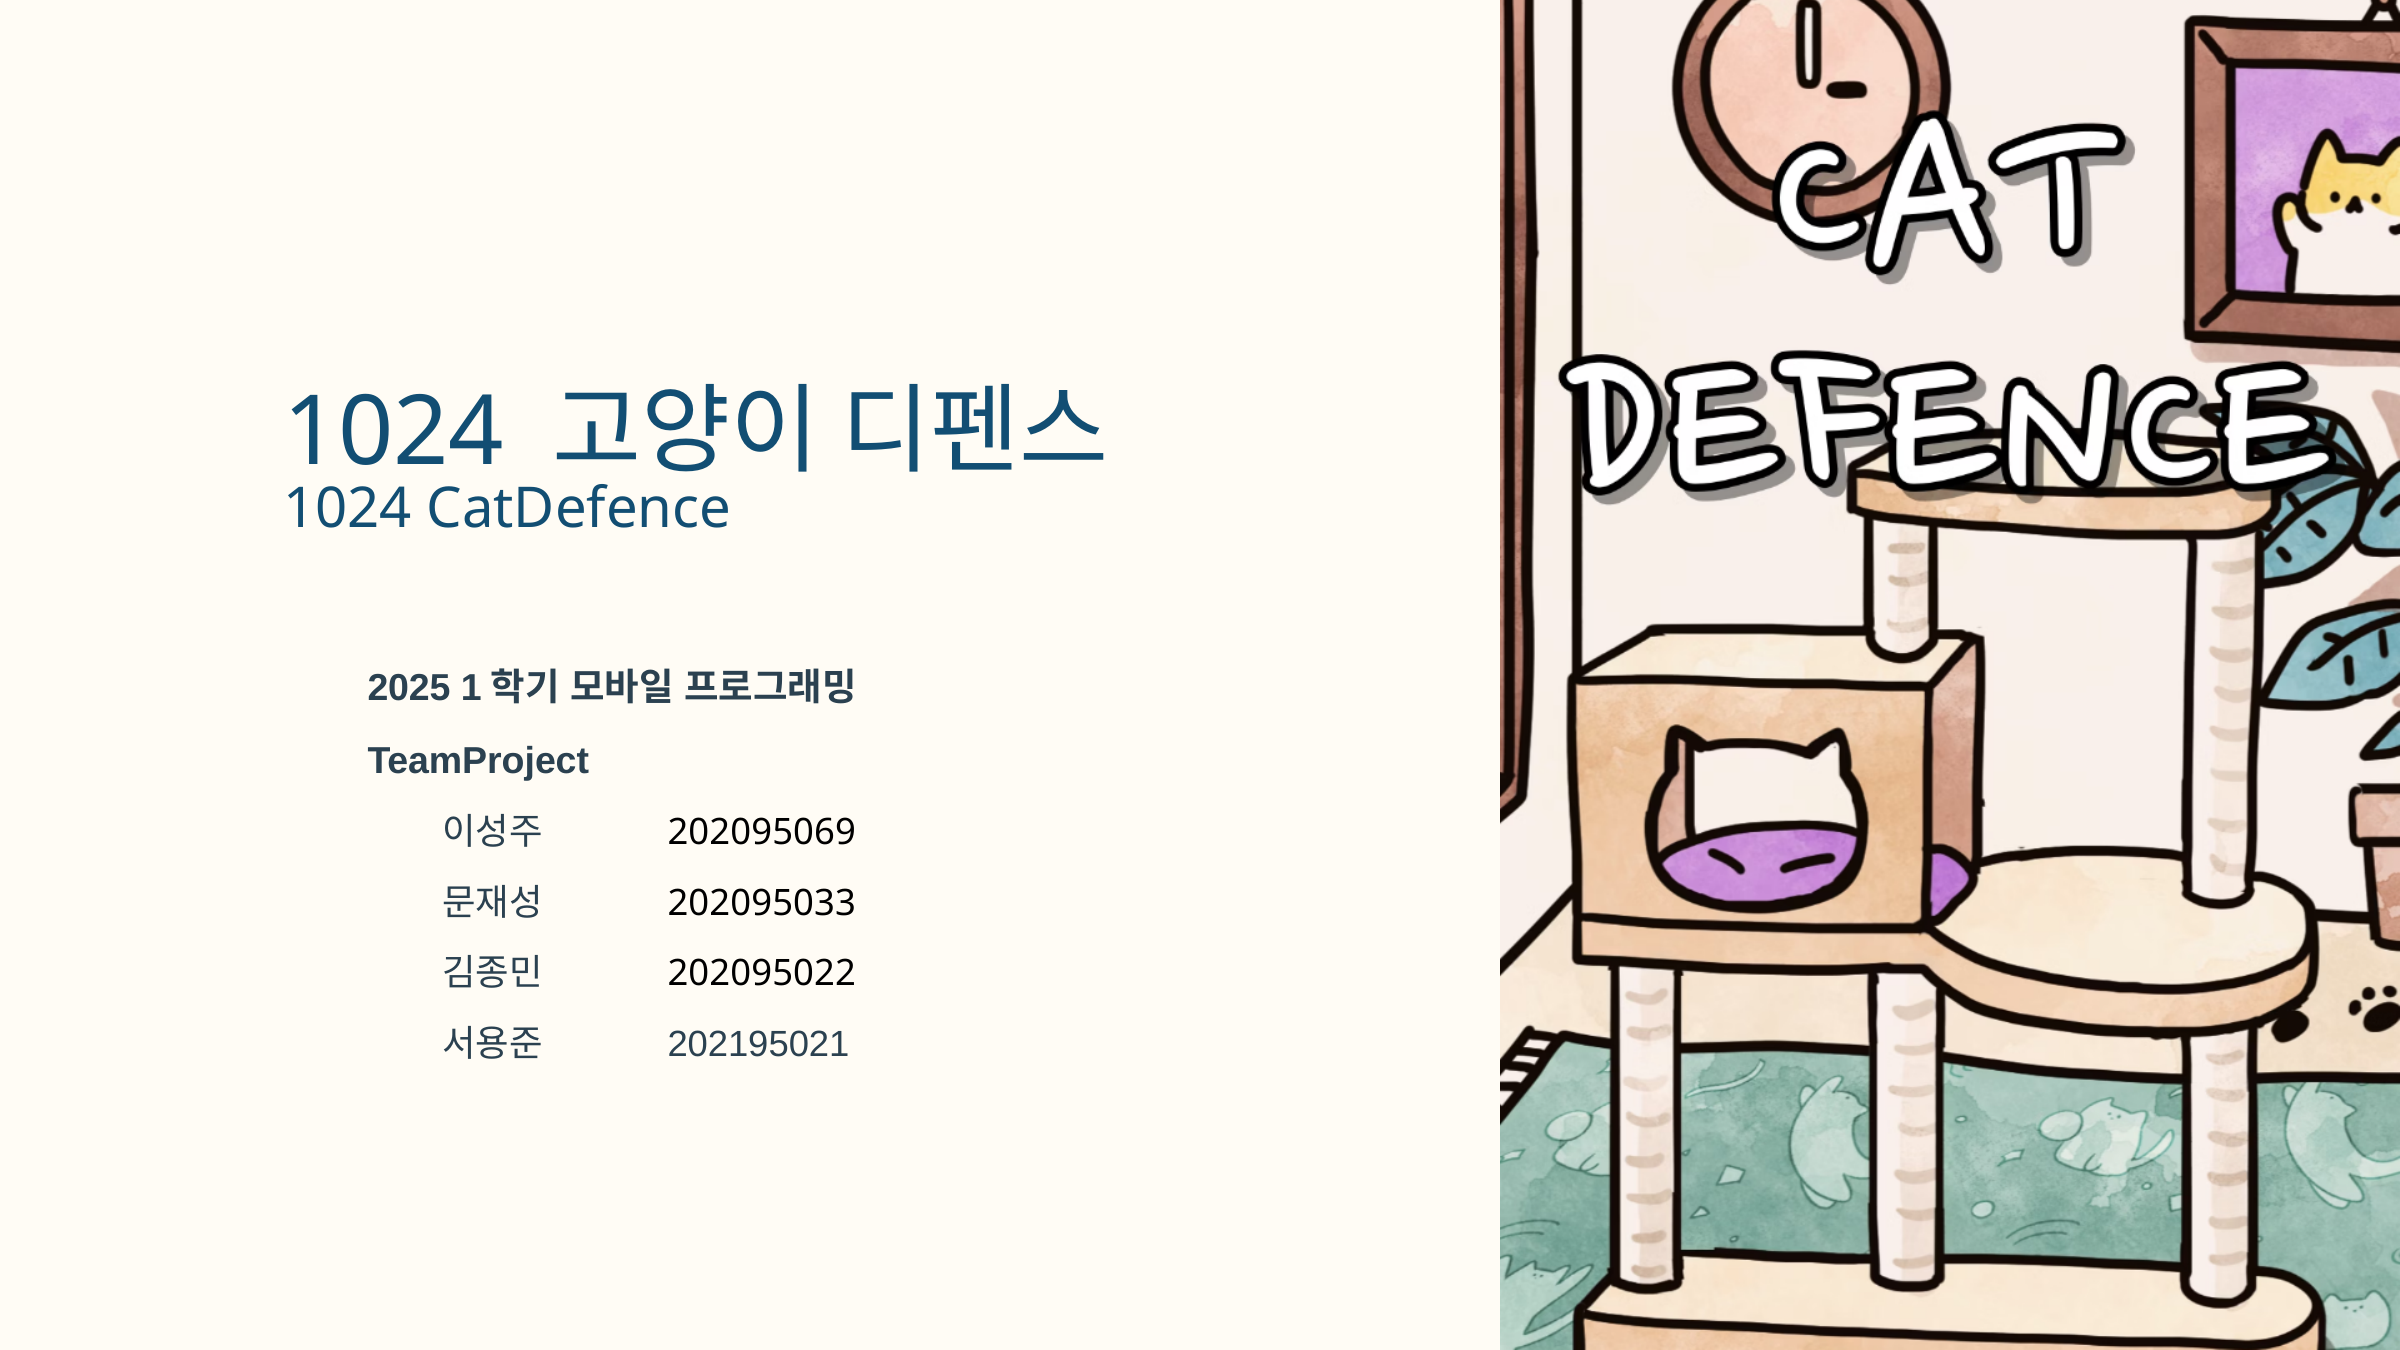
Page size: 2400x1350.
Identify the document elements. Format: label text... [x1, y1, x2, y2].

text_box 2025 1학기 모바일 프로그래밍 TeamProject 이성주 202095069 문재성 202095033 김종민 202095022 서용준 202195021 [367, 635, 1494, 755]
picture [1499, 0, 2400, 1350]
text_box 1024 고양이 디펜스 1024 CatDefence [283, 436, 1214, 554]
